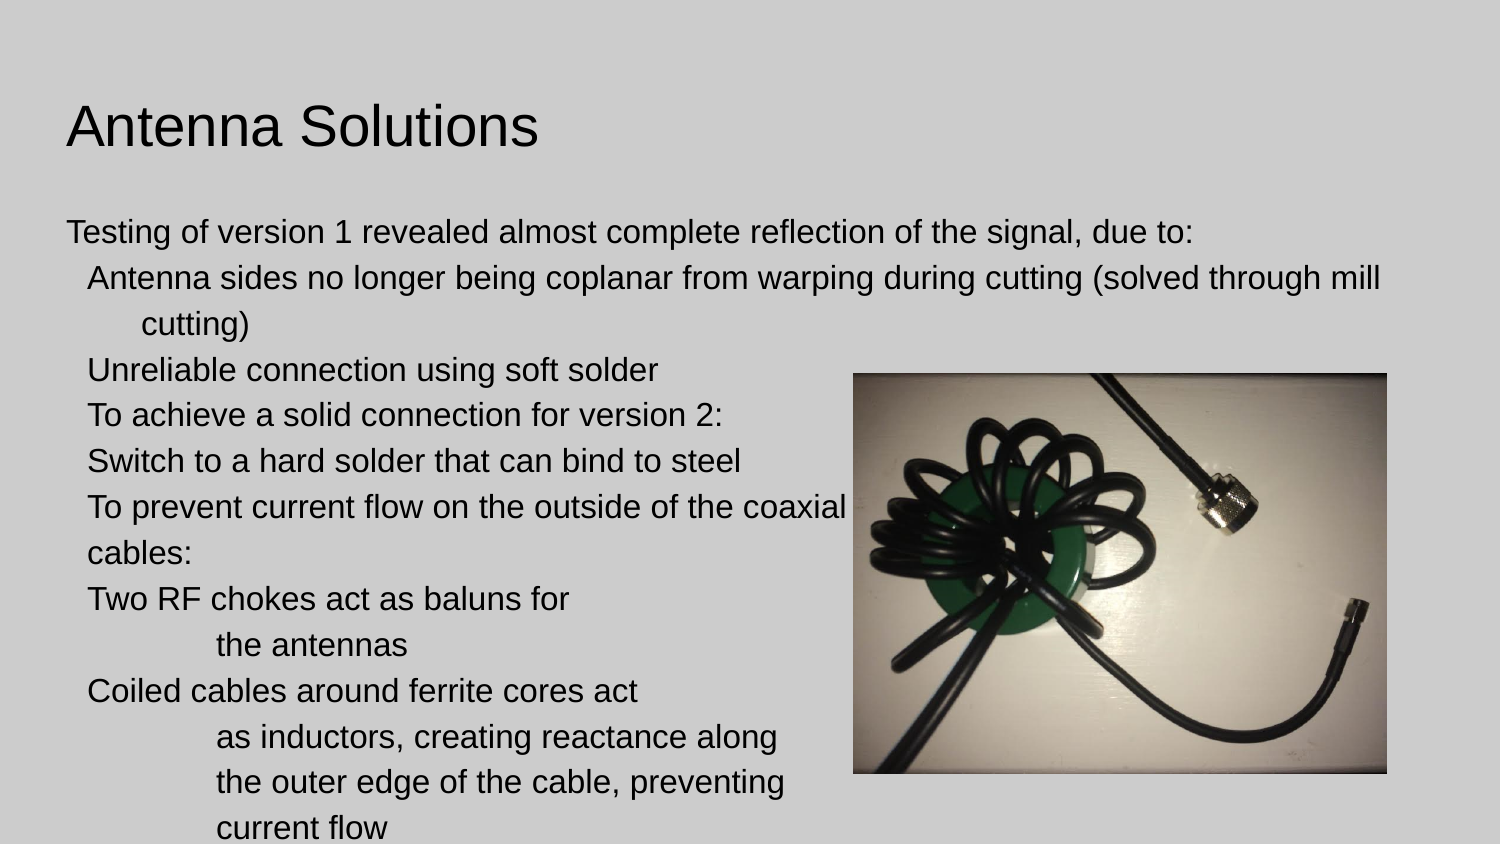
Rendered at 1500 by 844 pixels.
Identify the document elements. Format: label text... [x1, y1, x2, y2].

list Testing of version 1 revealed almost complete reflection of the signal, due to: Antenna sides no longer being coplanar from warping during cutting (solved through mill cutting) Unreliable connection using soft solder To achieve a solid connection for version 2: Switch to a hard solder that can bind to steel To prevent current flow on the outside of the coaxial cables: Two RF chokes act as baluns for the antennas Coiled cables around ferrite cores act as inductors, creating reactance along the outer edge of the cable, preventing current flow [51, 189, 1449, 750]
picture [853, 373, 1387, 774]
title Antenna Solutions [51, 72, 1449, 167]
